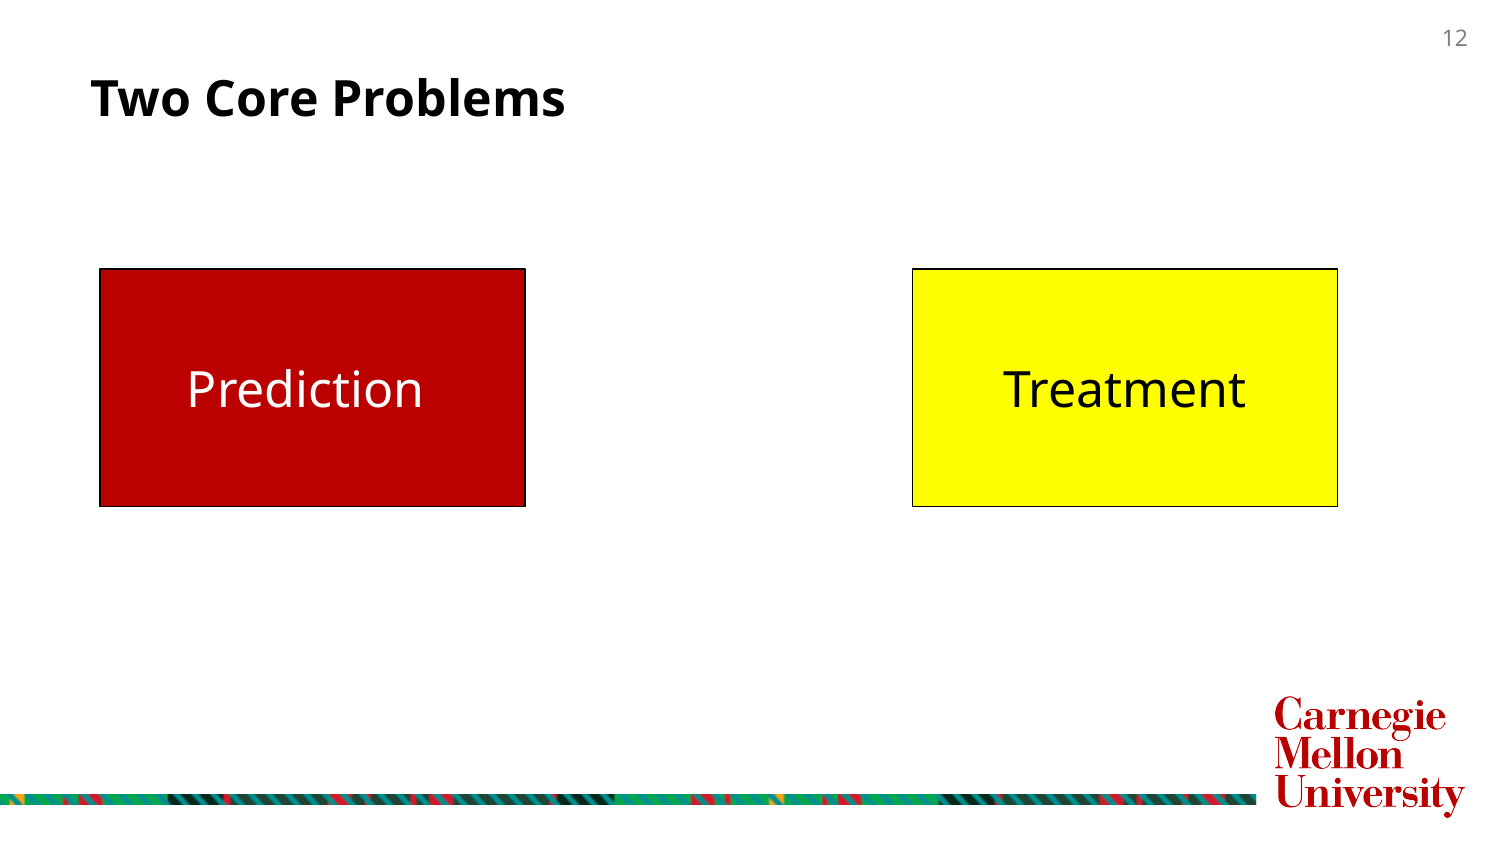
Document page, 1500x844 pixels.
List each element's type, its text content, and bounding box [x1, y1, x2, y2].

picture [1275, 696, 1465, 818]
text_box Treatment [912, 269, 1338, 507]
picture [0, 794, 1257, 805]
title Two Core Problems [75, 59, 1425, 160]
text_box Prediction [99, 269, 525, 507]
